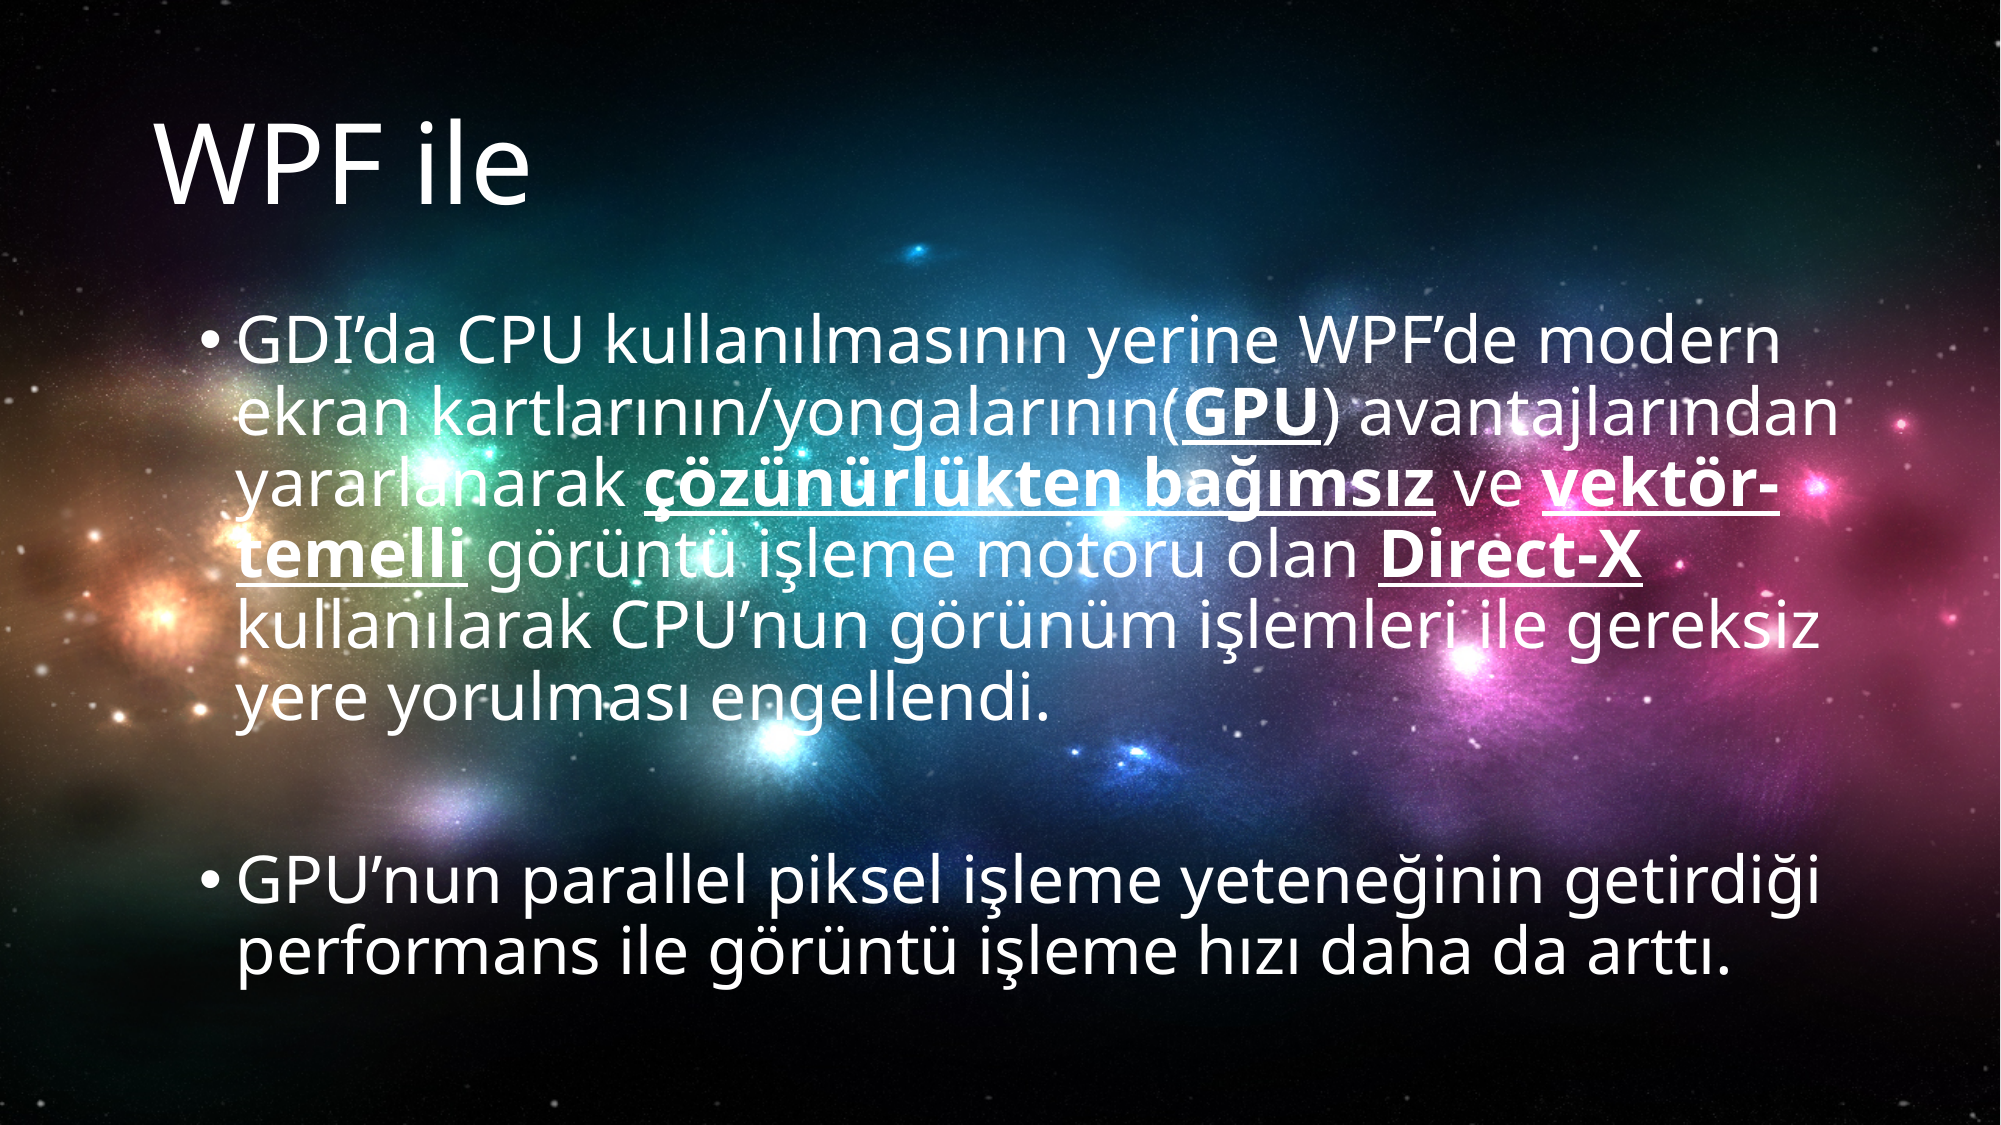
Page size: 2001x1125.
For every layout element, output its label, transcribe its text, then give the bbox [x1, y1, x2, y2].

picture [0, 0, 2001, 1125]
title WPF ile [137, 59, 1863, 278]
list GDI’da CPU kullanılmasının yerine WPF’de modern ekran kartlarının/yongalarının(GPU) avantajlarından yararlanarak çözünürlükten bağımsız ve vektör-temelli görüntü işleme motoru olan Direct-X kullanılarak CPU’nun görünüm işlemleri ile gereksiz yere yorulması engellendi. GPU’nun parallel piksel işleme yeteneğinin getirdiği performans ile görüntü işleme hızı daha da arttı. [183, 299, 1863, 1014]
